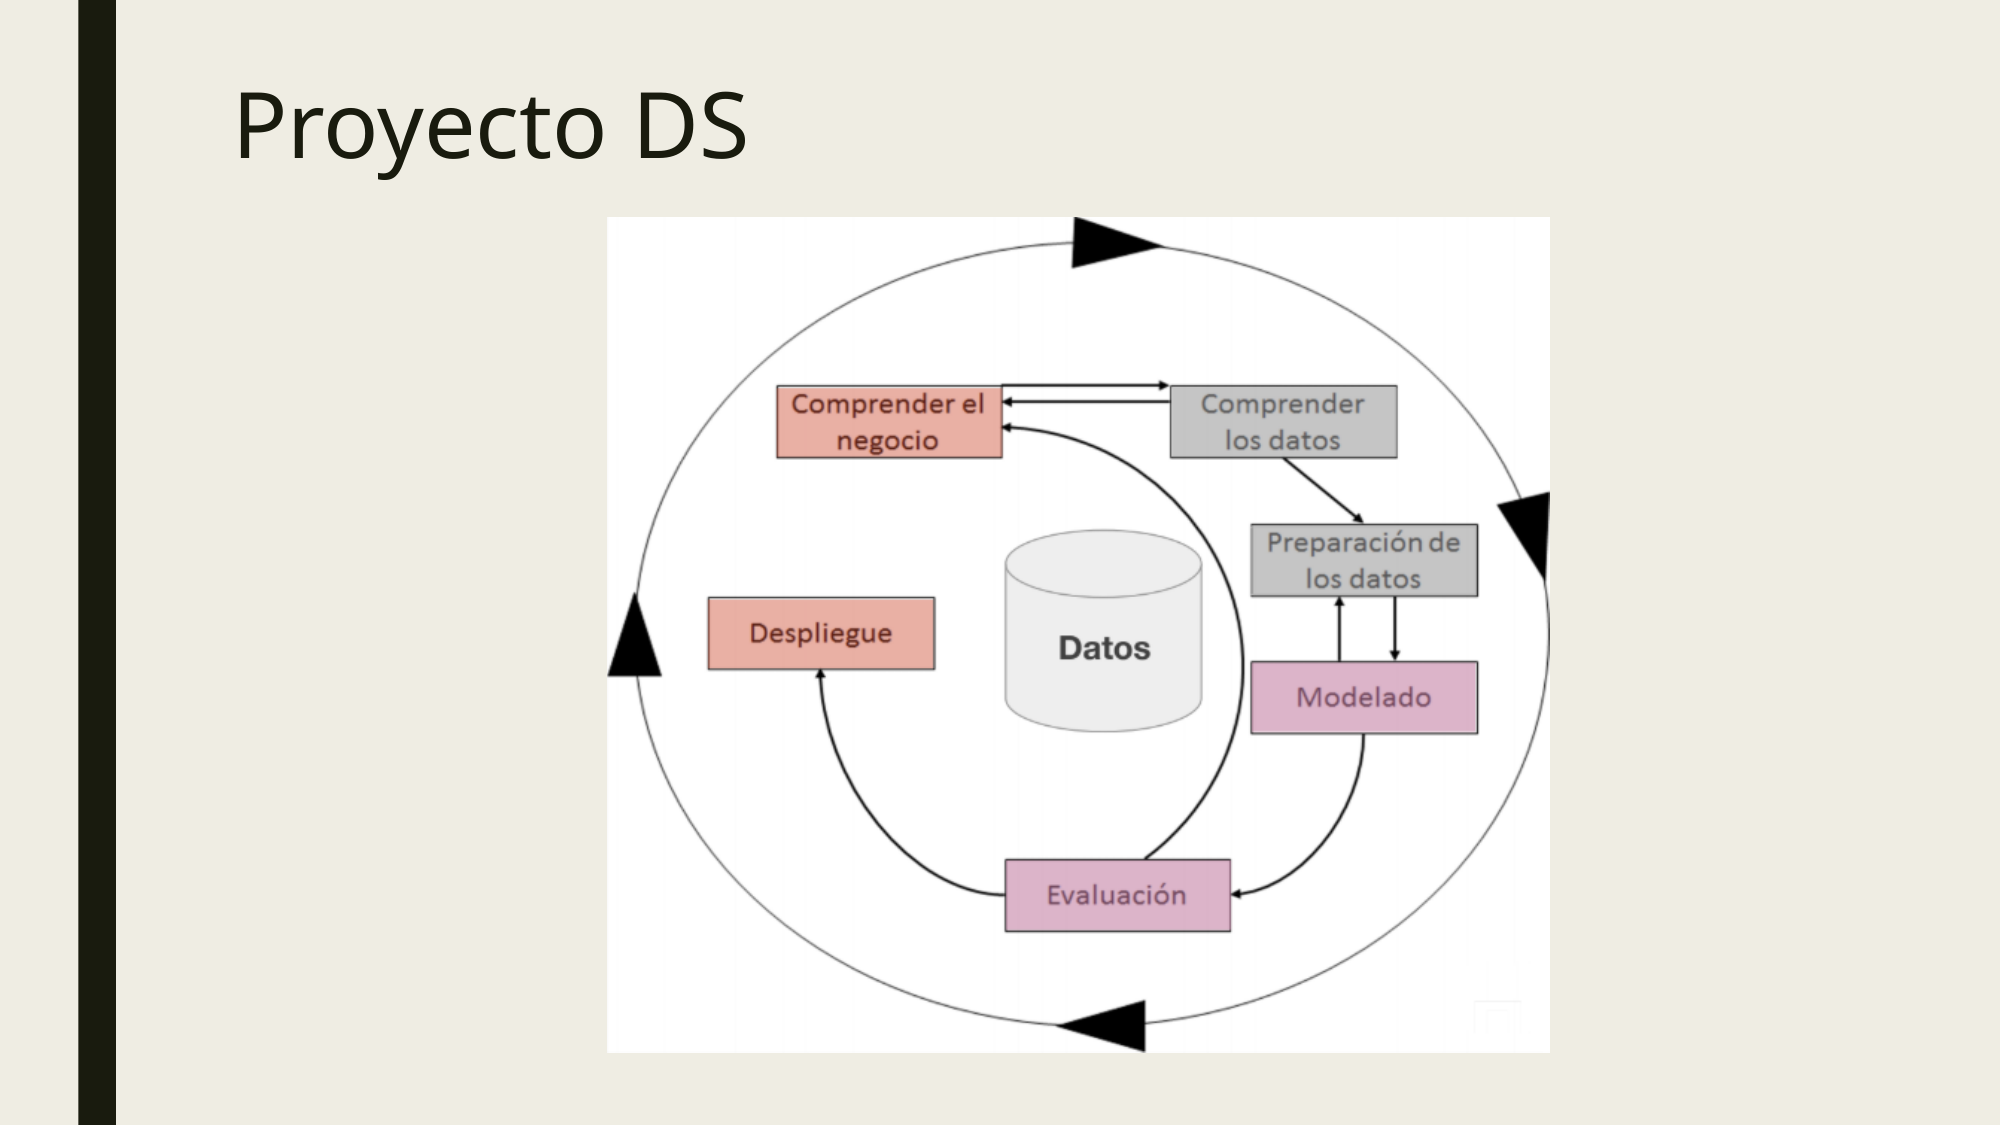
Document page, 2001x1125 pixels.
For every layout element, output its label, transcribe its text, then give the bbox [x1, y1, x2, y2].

title Proyecto DS [217, 72, 1273, 317]
picture [607, 217, 1550, 1053]
